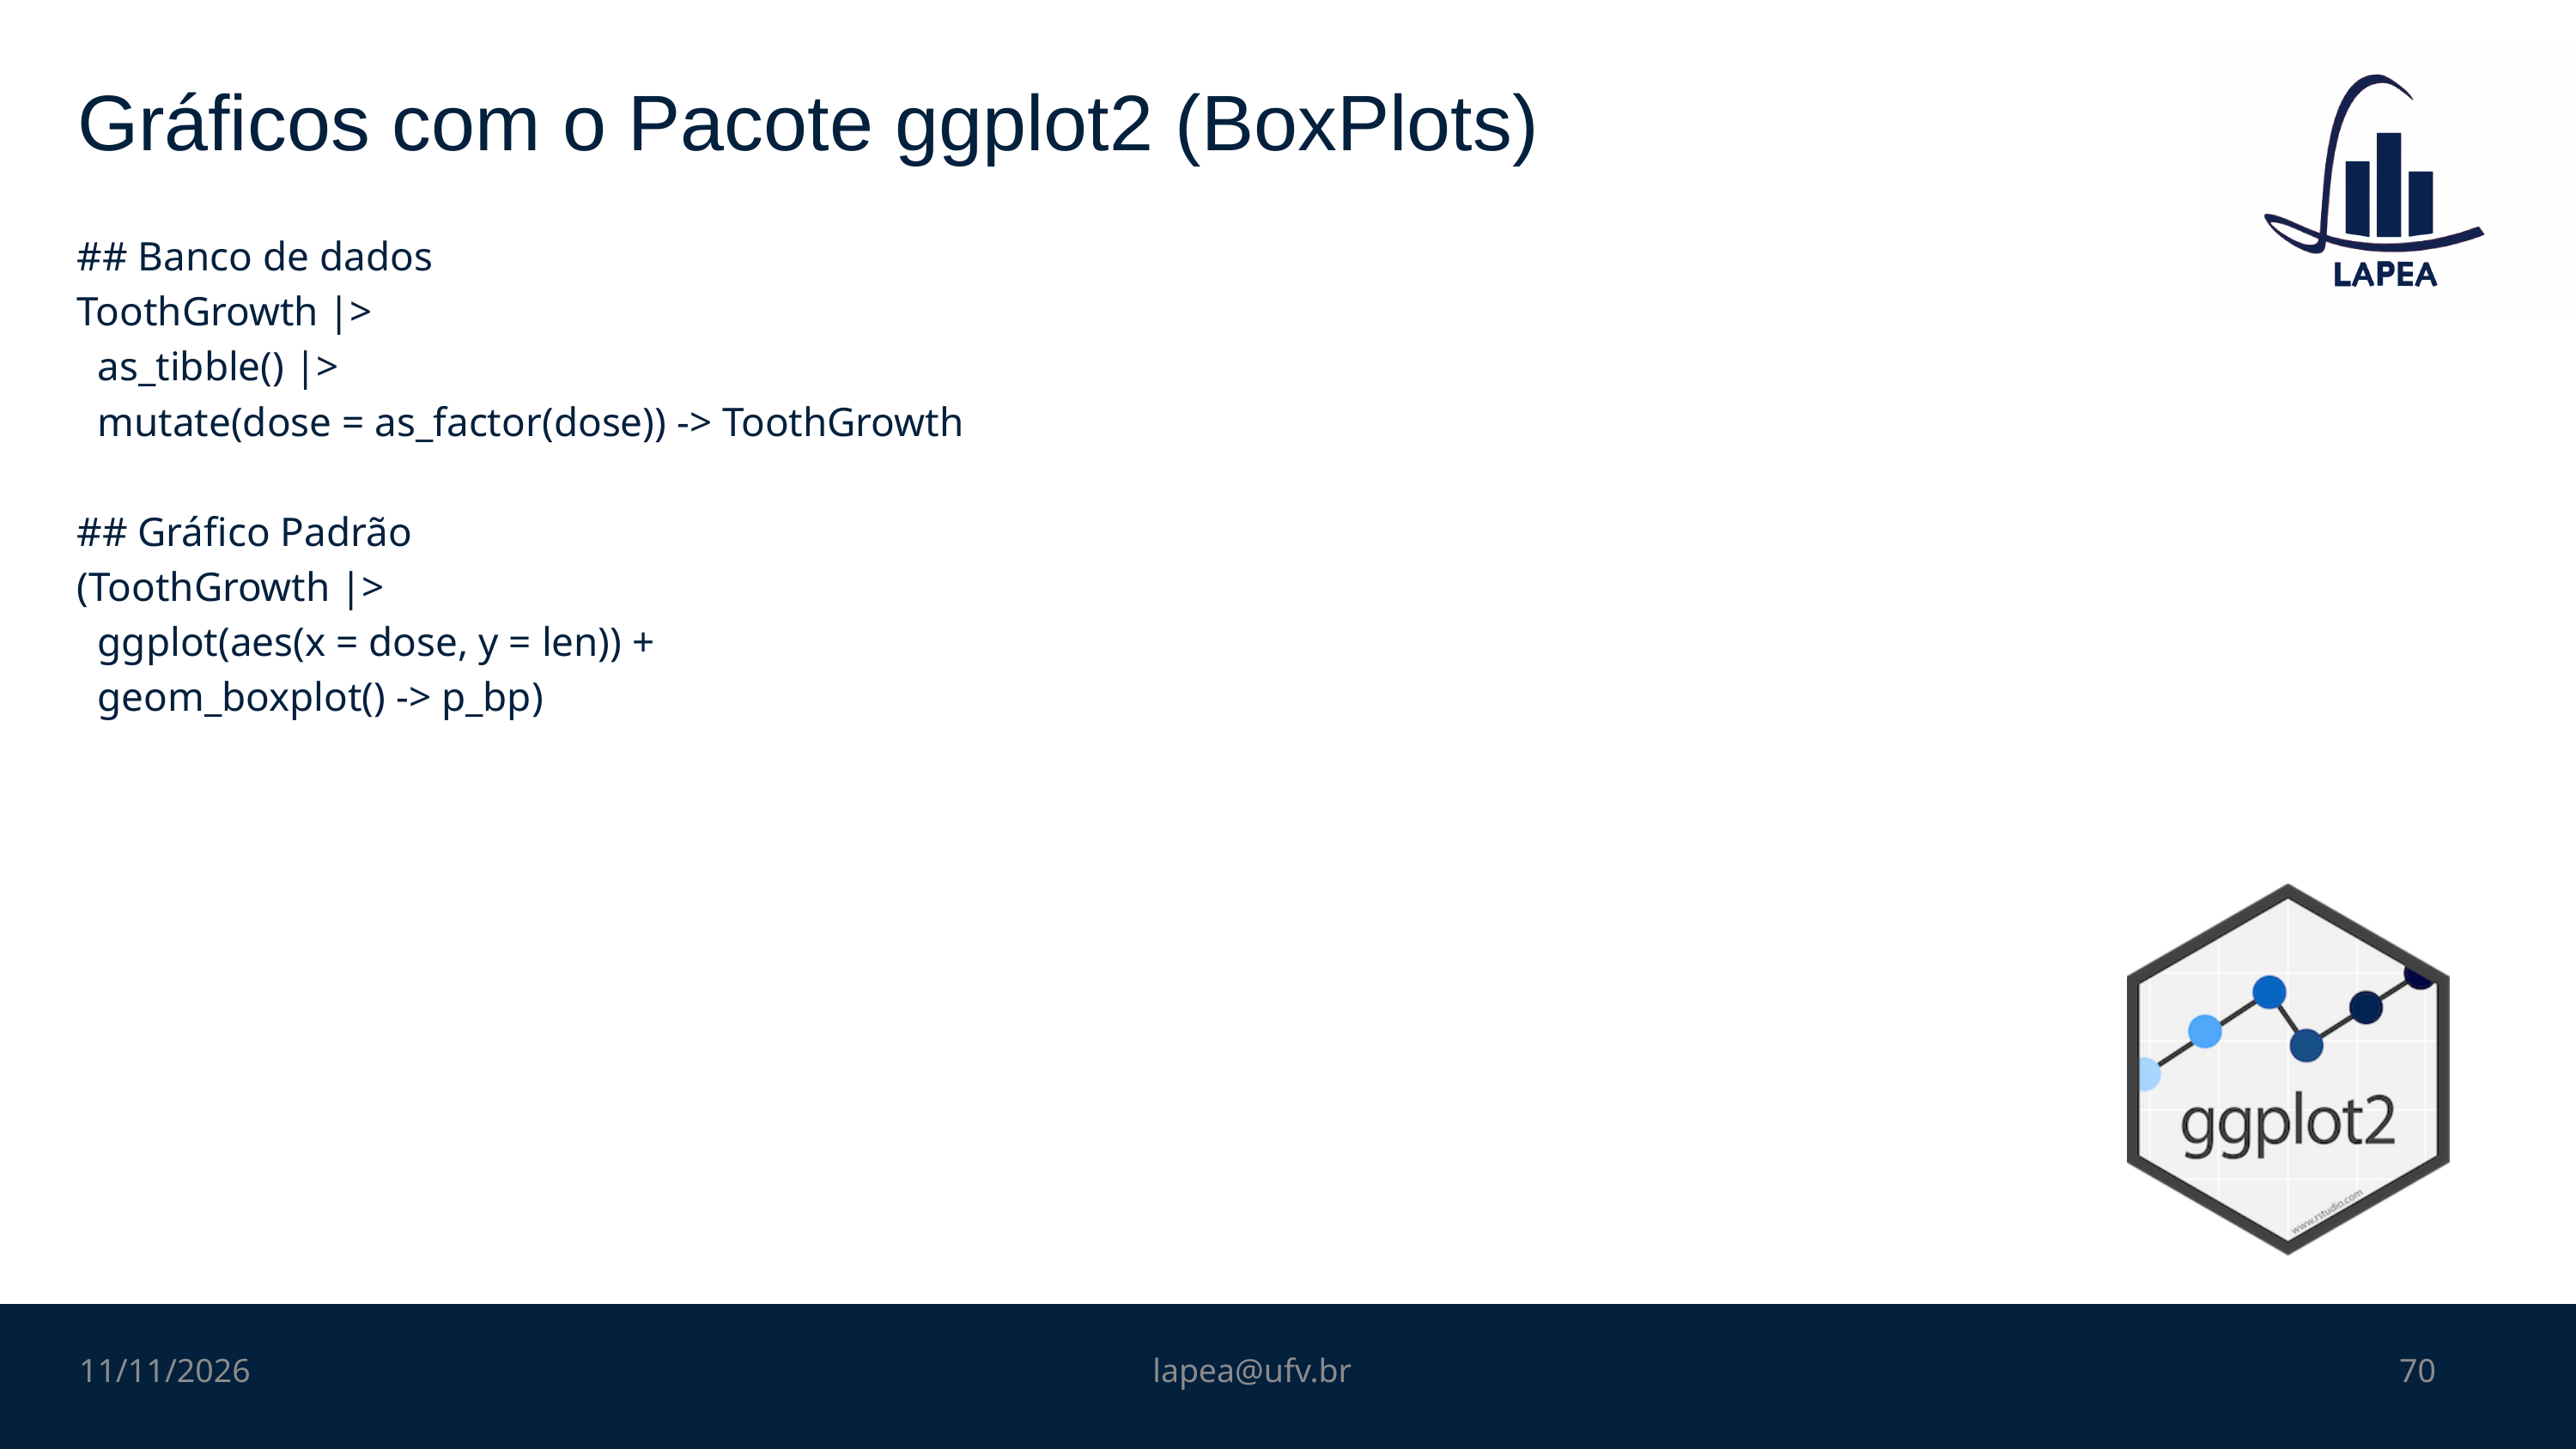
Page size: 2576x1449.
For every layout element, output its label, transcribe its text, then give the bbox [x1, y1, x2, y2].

footer lapea@ufv.br [410, 1346, 2095, 1398]
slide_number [66, 1346, 368, 1398]
picture [2200, 40, 2571, 318]
list ## Banco de dados ToothGrowth |> as_tibble() |> mutate(dose = as_factor(dose)) -> ToothGrowth ## Gráfico Padrão (ToothGrowth |> ggplot(aes(x = dose, y = len)) + geom_boxplot() -> p_bp) [64, 225, 2190, 1279]
slide_number 70 [2148, 1346, 2450, 1398]
picture [2127, 883, 2450, 1257]
title Gráficos com o Pacote ggplot2 (BoxPlots) [64, 39, 2190, 200]
